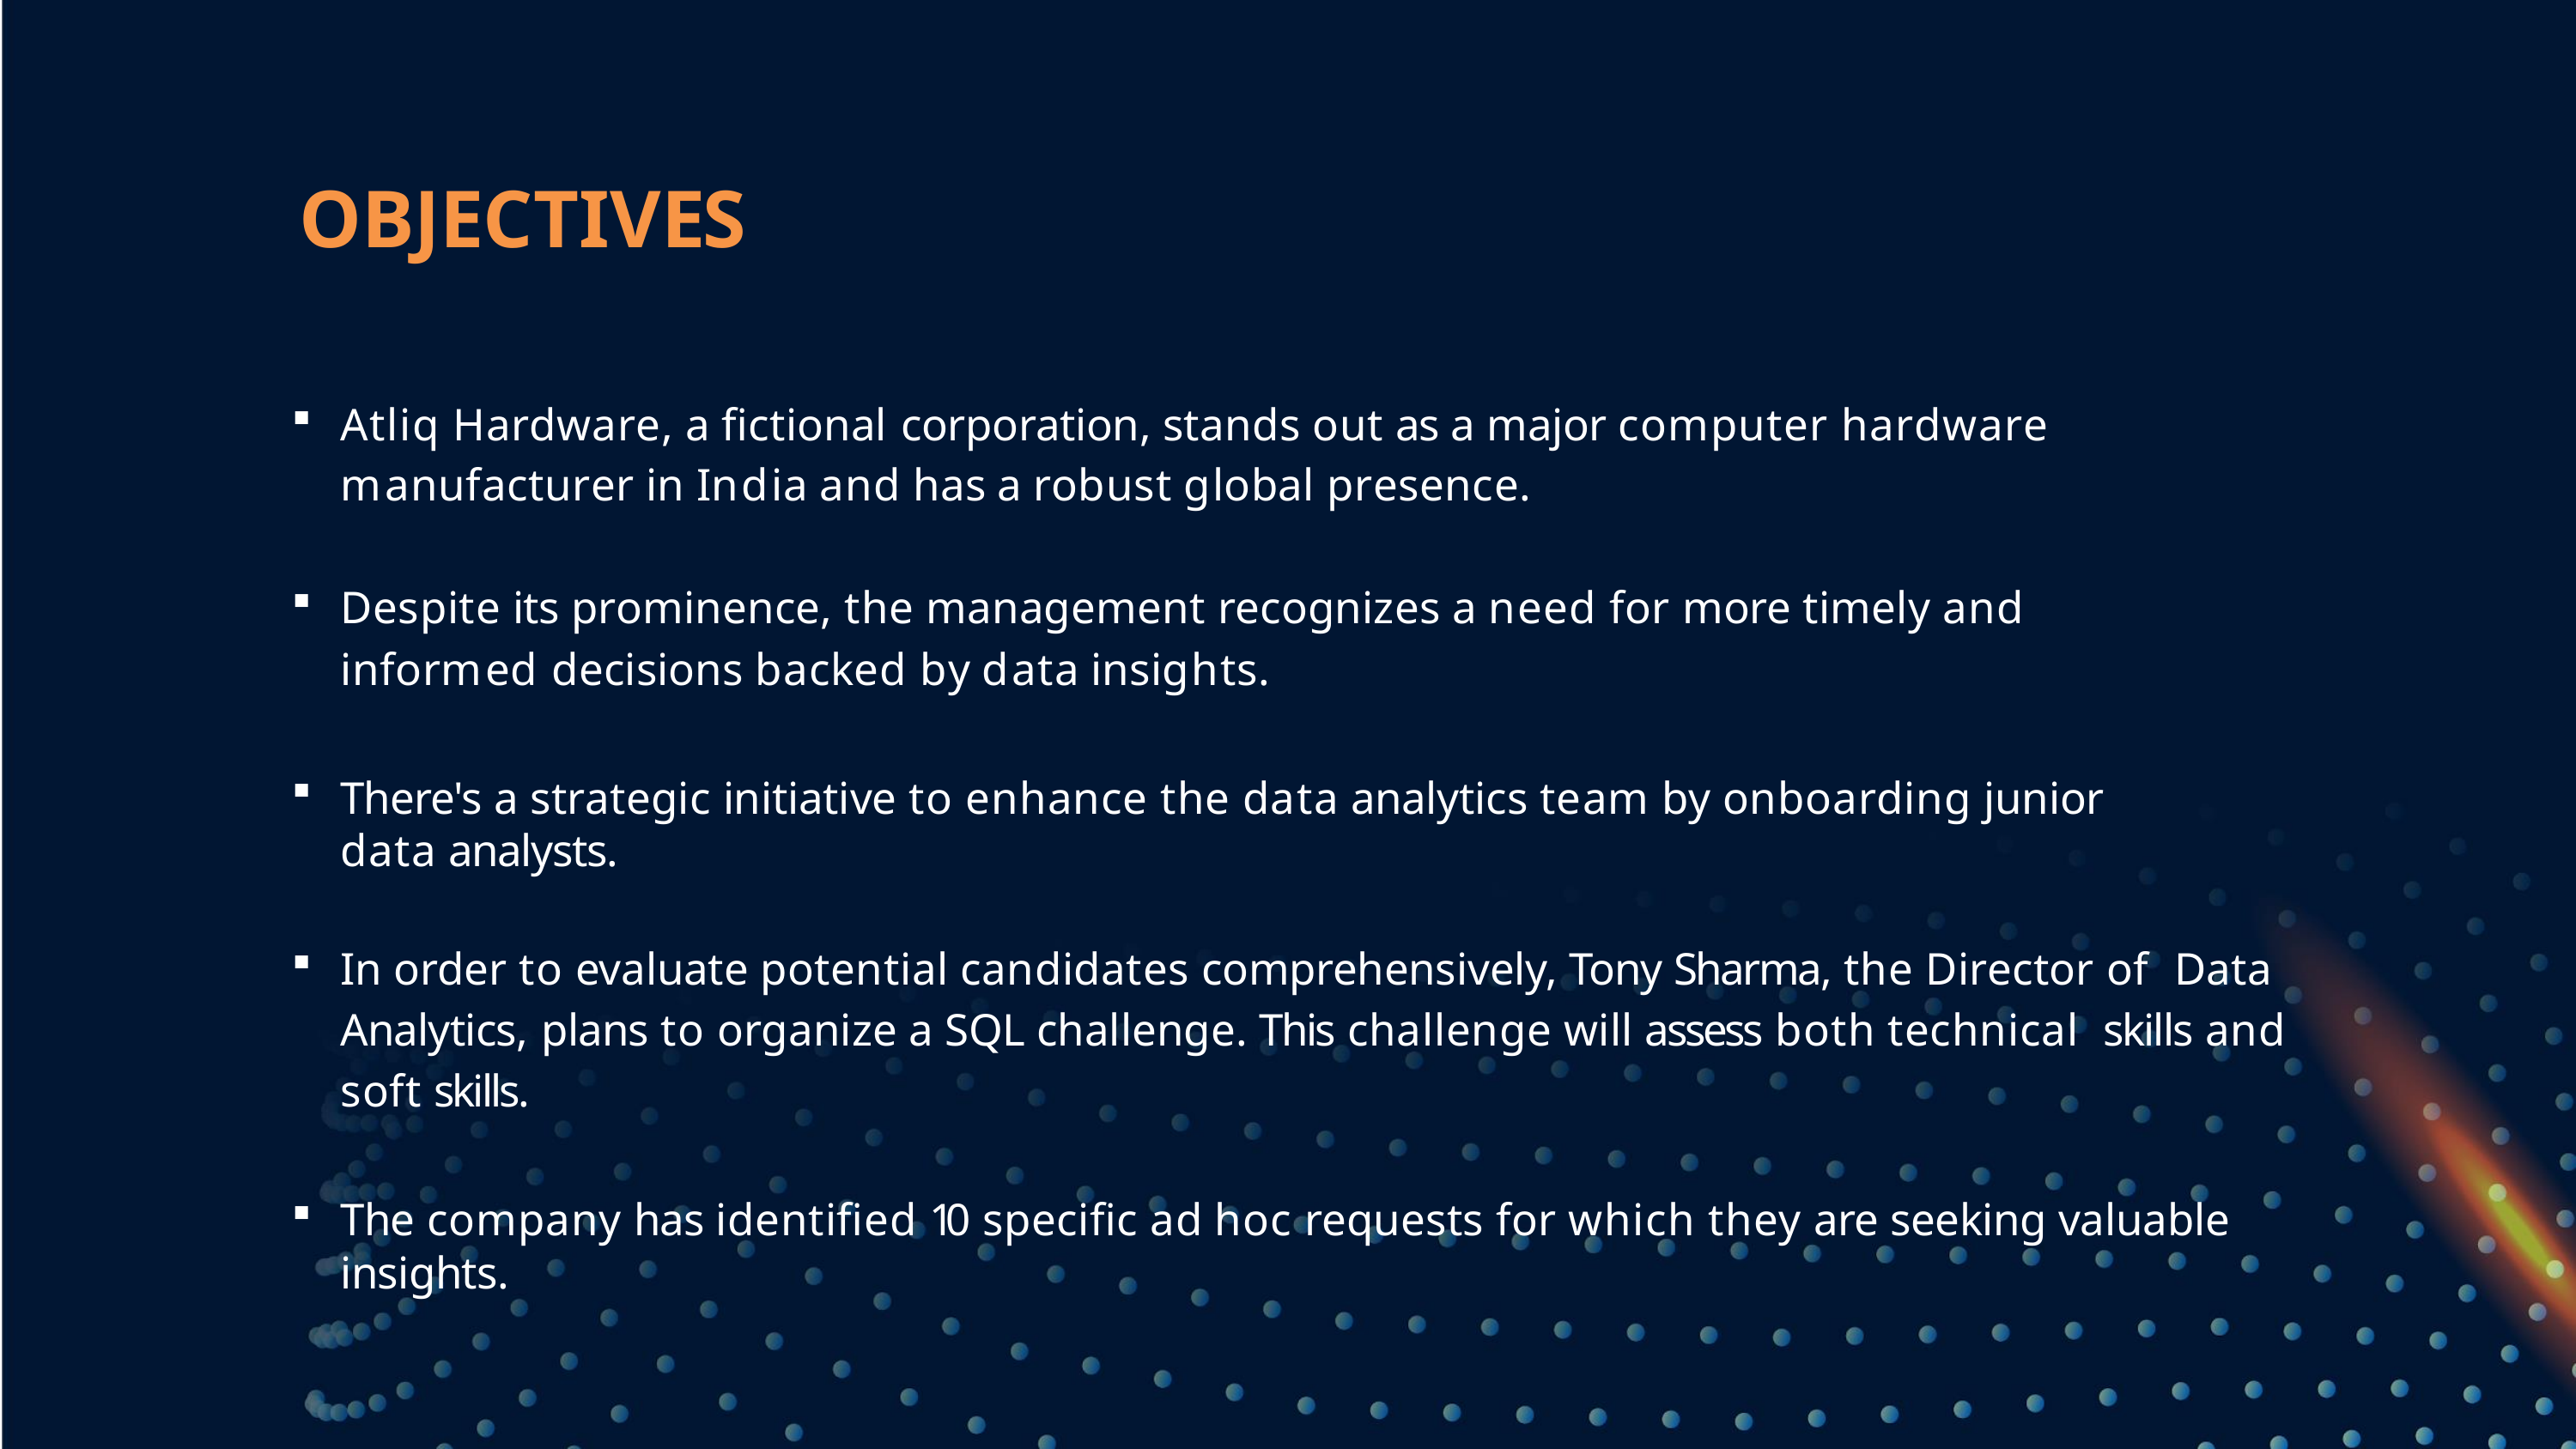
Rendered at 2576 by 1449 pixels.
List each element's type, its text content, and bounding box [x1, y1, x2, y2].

picture [2, 0, 2576, 1449]
title OBJECTIVES [297, 167, 825, 411]
list Atliq Hardware, a fictional corporation, stands out as a major computer hardware manufacturer in India and has a robust global presence. Despite its prominence, the management recognizes a need for more timely and informed decisions backed by data insights. There's a strategic initiative to enhance the data analytics team by onboarding junior data analysts. In order to evaluate potential candidates comprehensively, Tony Sharma, the Director of Data Analytics, plans to organize a SQL challenge. This challenge will assess both technical skills and soft skills. The company has identified 10 specific ad hoc requests for which they are seeking valuable insights. [261, 387, 2315, 1298]
